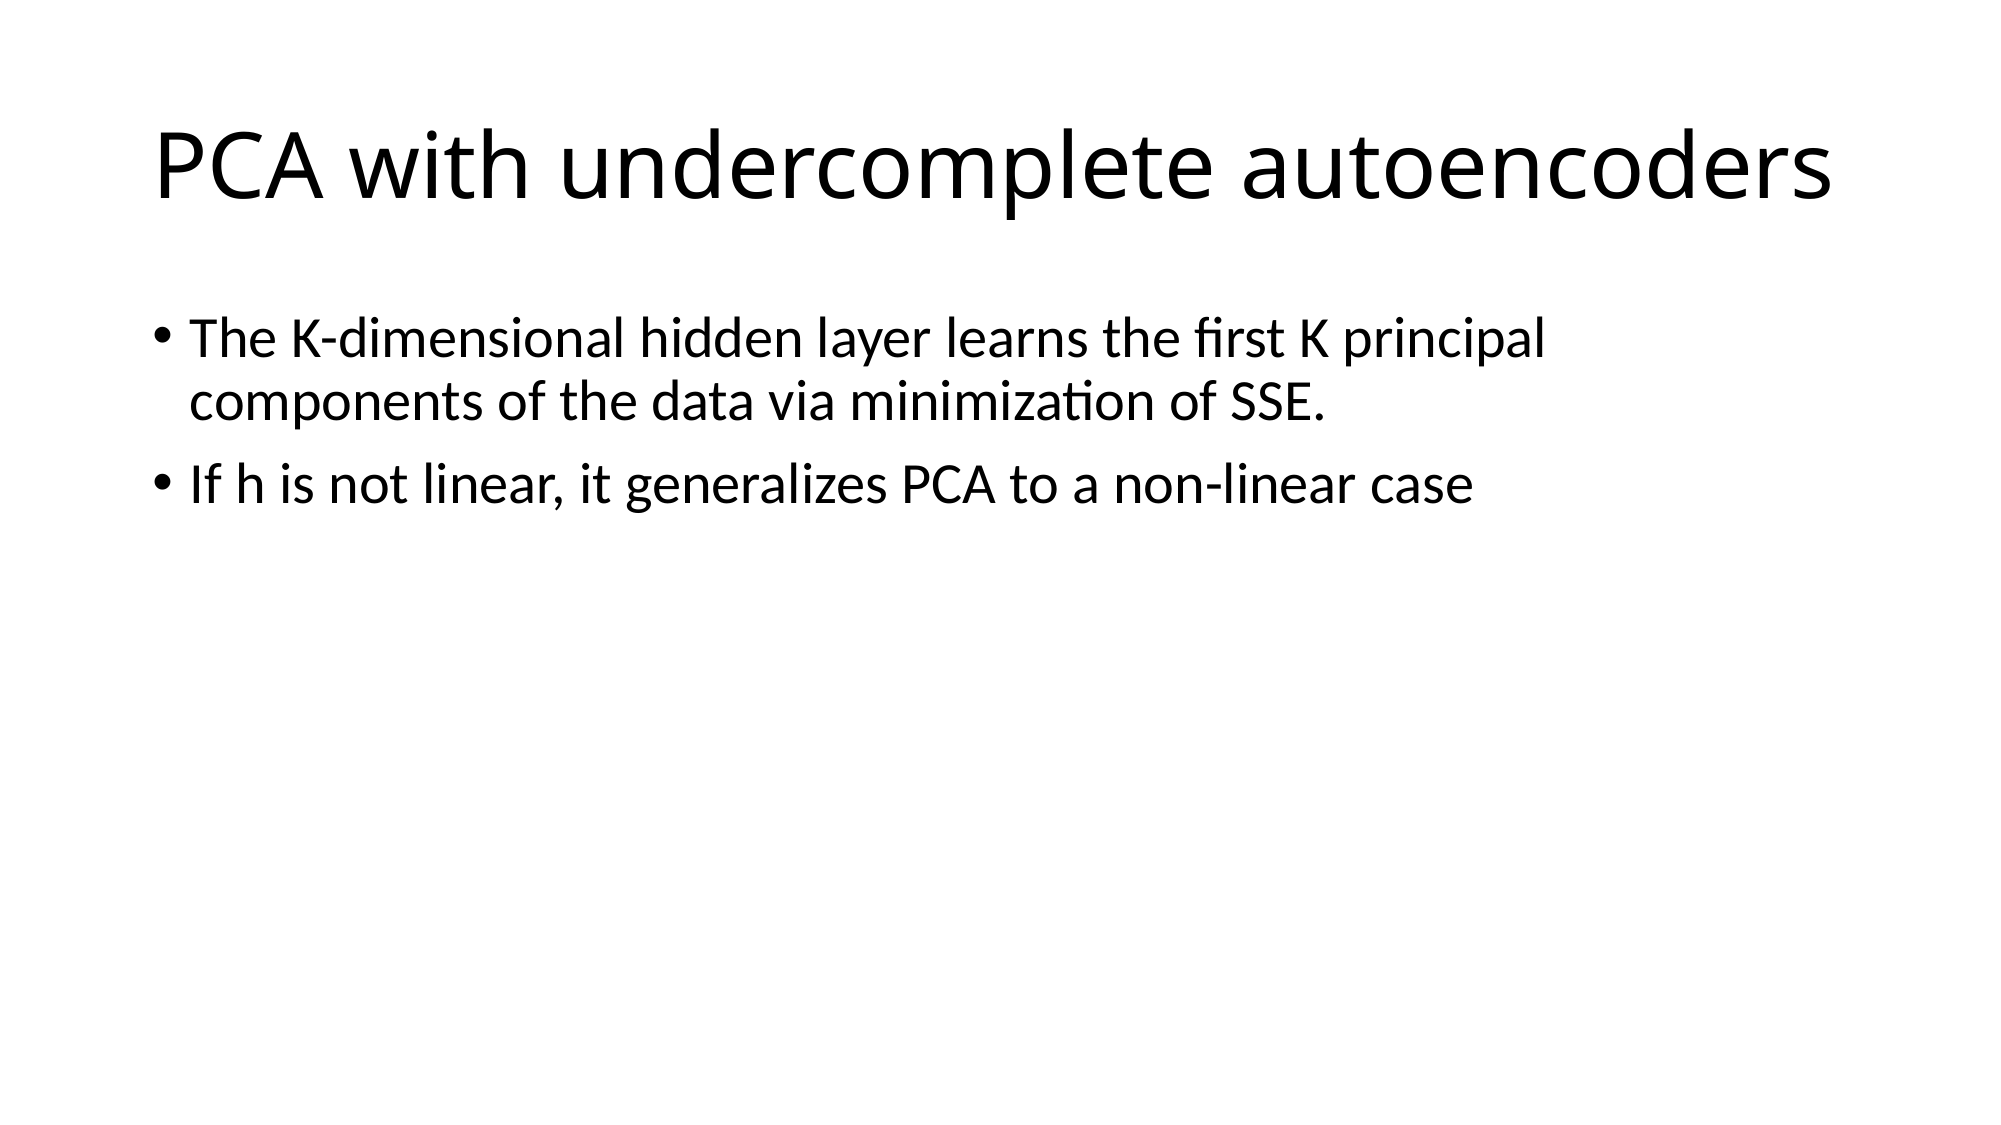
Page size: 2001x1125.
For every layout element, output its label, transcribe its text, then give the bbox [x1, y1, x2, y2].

title PCA with undercomplete autoencoders [137, 59, 1863, 278]
list The K-dimensional hidden layer learns the first K principal components of the data via minimization of SSE. If h is not linear, it generalizes PCA to a non-linear case [137, 299, 1863, 1014]
